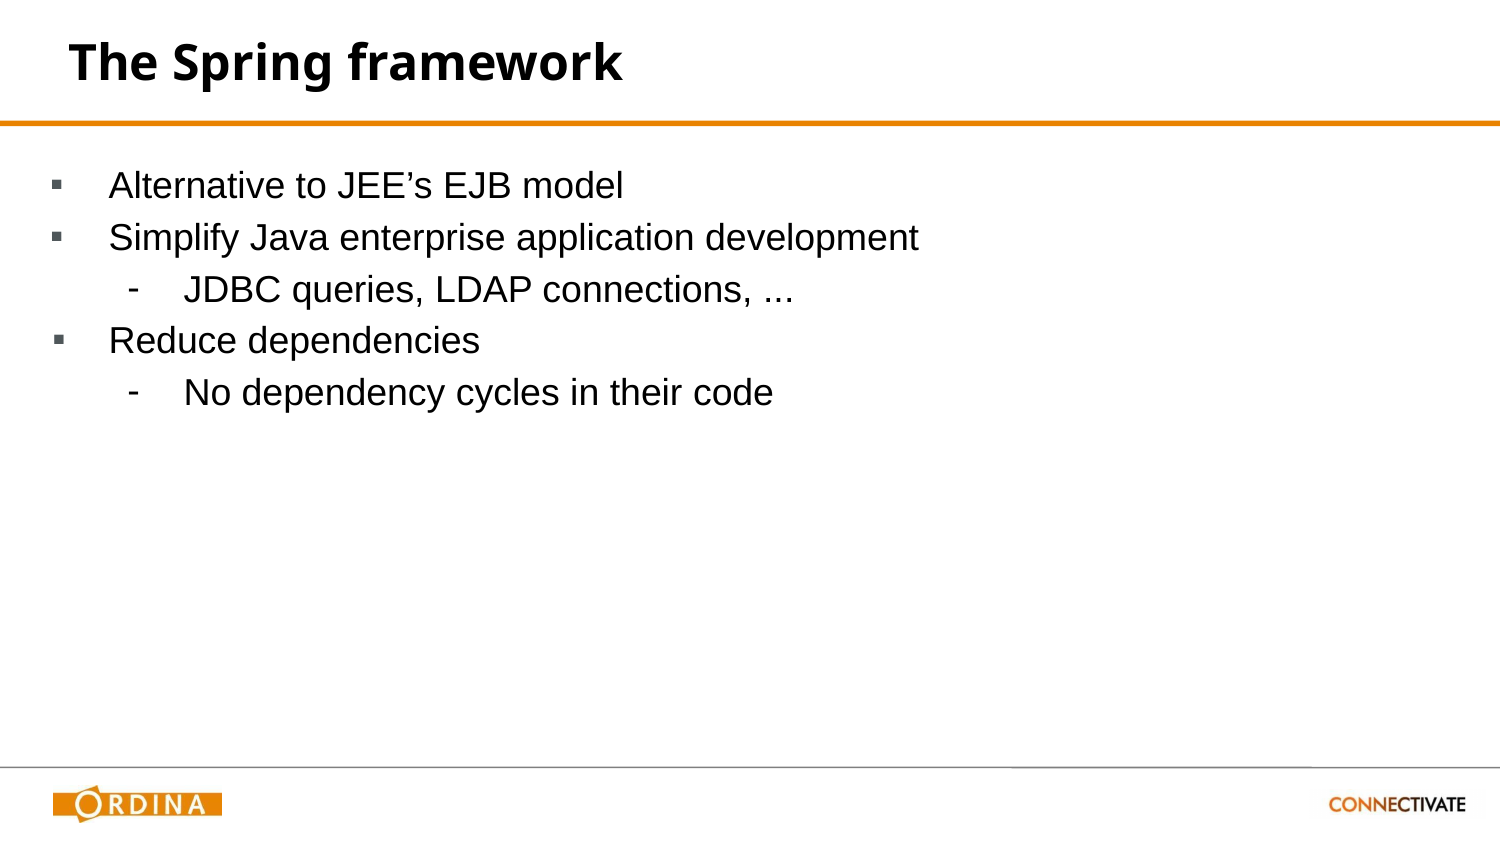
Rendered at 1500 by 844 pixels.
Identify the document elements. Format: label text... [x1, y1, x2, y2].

picture [53, 785, 222, 823]
picture [1310, 790, 1486, 819]
list Alternative to JEE’s EJB model Simplify Java enterprise application development JDBC queries, LDAP connections, ... Reduce dependencies No dependency cycles in their code [18, 139, 1460, 750]
title The Spring framework [53, 0, 1459, 121]
